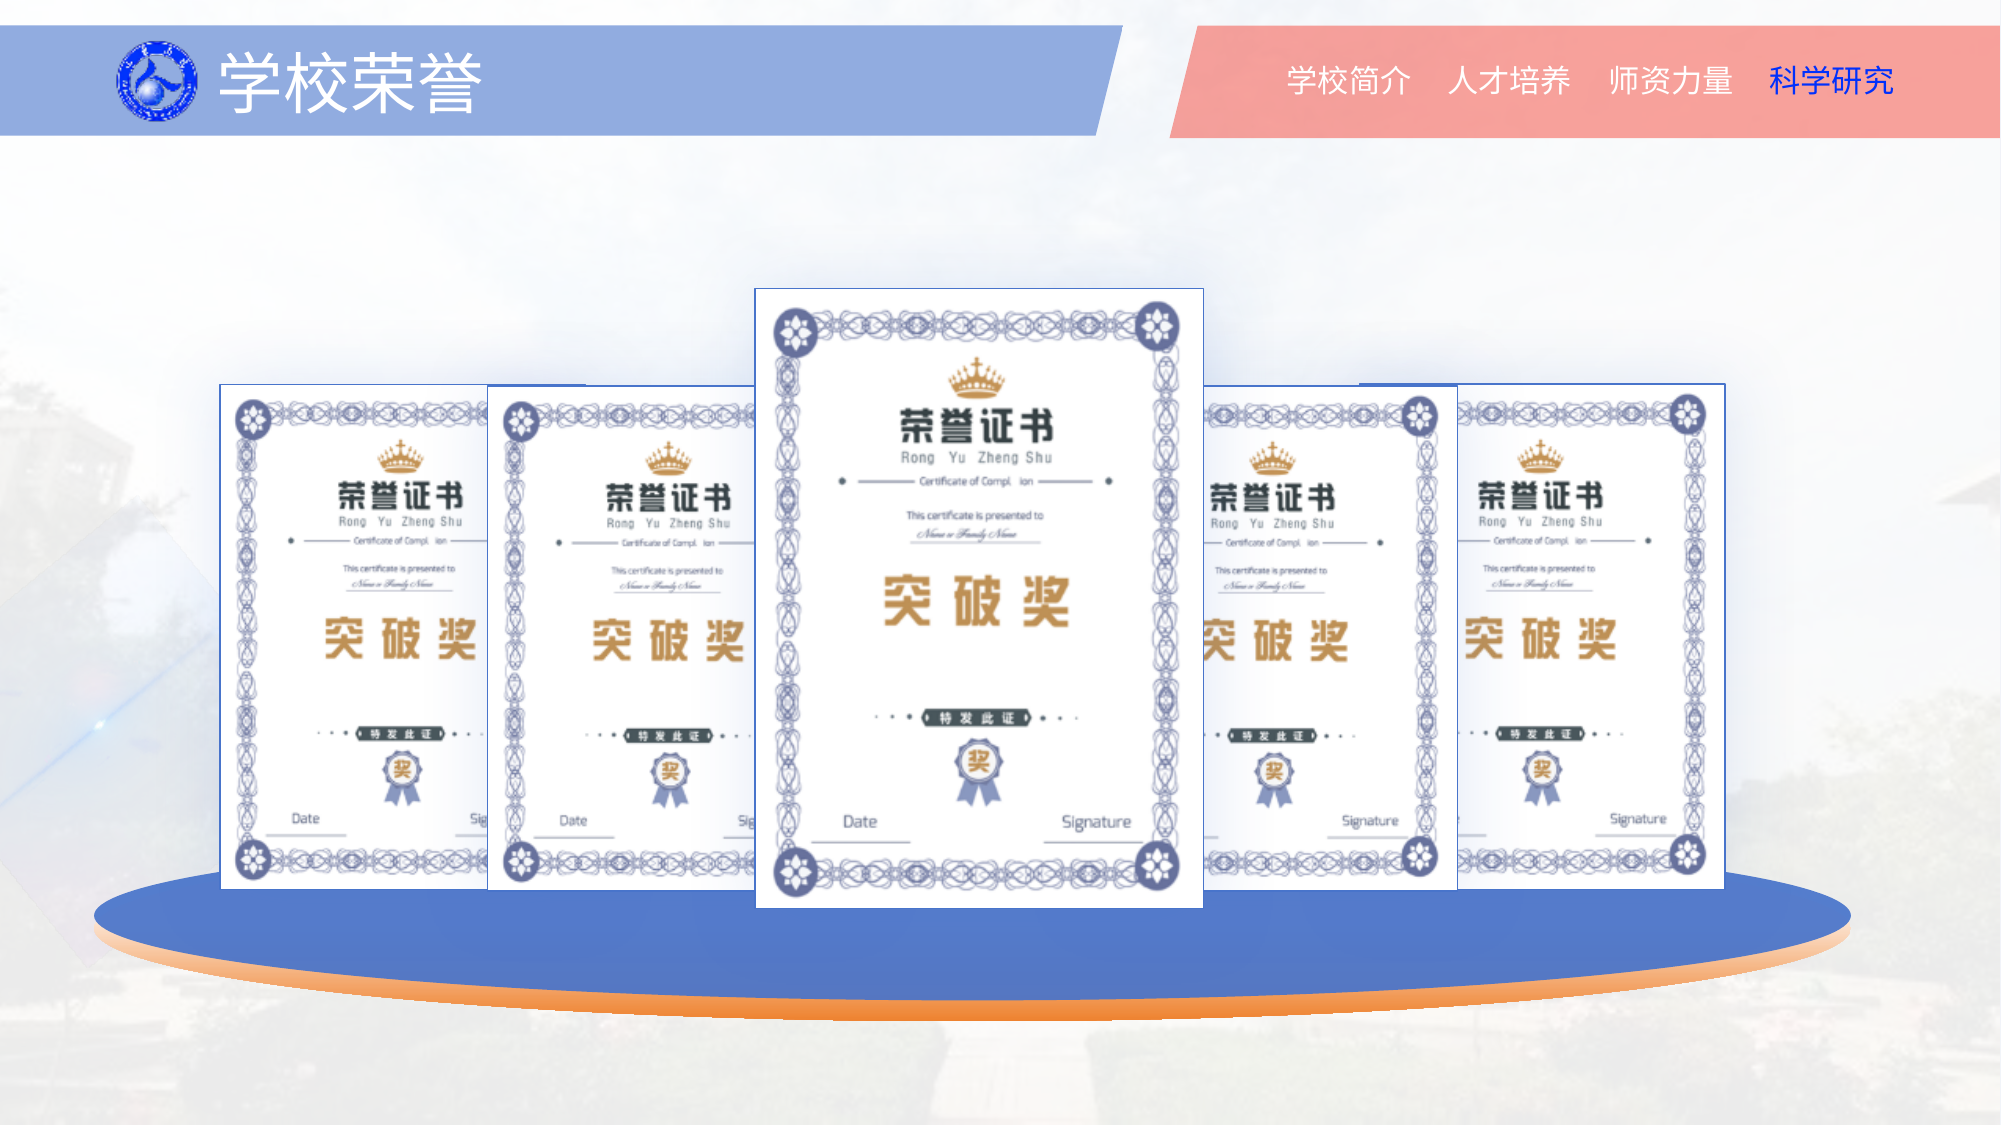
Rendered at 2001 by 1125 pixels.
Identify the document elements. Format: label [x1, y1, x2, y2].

text_box [1263, 53, 1918, 107]
picture [0, 0, 2001, 1125]
text_box [90, 17, 870, 146]
text_box [93, 288, 1852, 1022]
